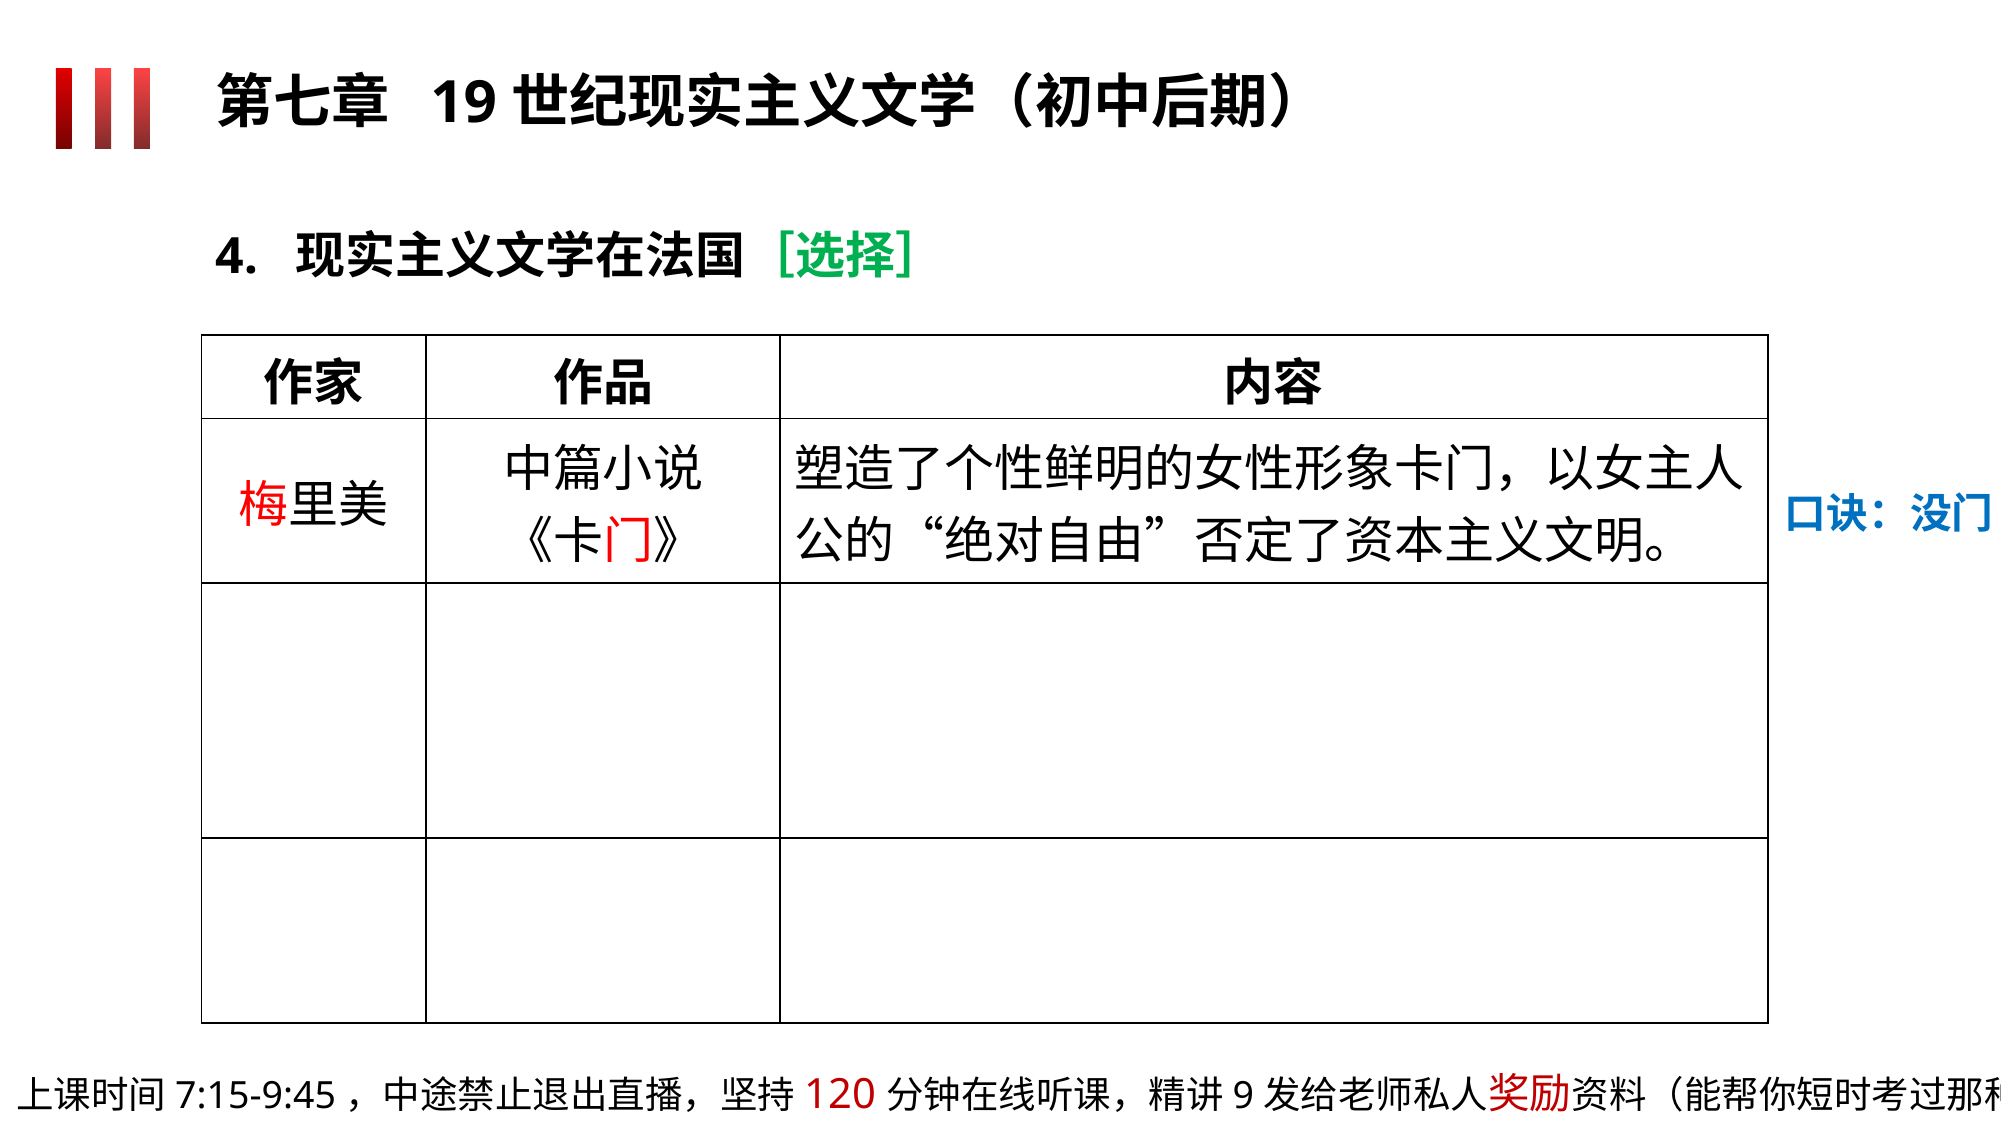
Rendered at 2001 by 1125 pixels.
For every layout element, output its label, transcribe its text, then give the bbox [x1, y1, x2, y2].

table_header 内容 [781, 336, 1767, 418]
table_cell [202, 584, 425, 837]
table_cell 塑造了个性鲜明的女性形象卡门，以女主人公的“绝对自由”否定了资本主义文明。 [781, 419, 1767, 582]
table_cell [781, 839, 1767, 1022]
table_cell 梅里美 [202, 419, 425, 582]
table_header 作家 [202, 336, 425, 418]
table_cell [202, 839, 425, 1022]
text_box 第七章 19世纪现实主义文学（初中后期） [200, 57, 1342, 142]
table_cell 中篇小说 《卡门》 [427, 419, 779, 582]
table_cell [427, 839, 779, 1022]
table_header 作品 [427, 336, 779, 418]
table_cell [781, 584, 1767, 837]
text_box 4. 现实主义文学在法国［选择］ [200, 185, 1933, 291]
table_cell [427, 584, 779, 837]
text_box 口诀：没门 [1769, 479, 2000, 545]
